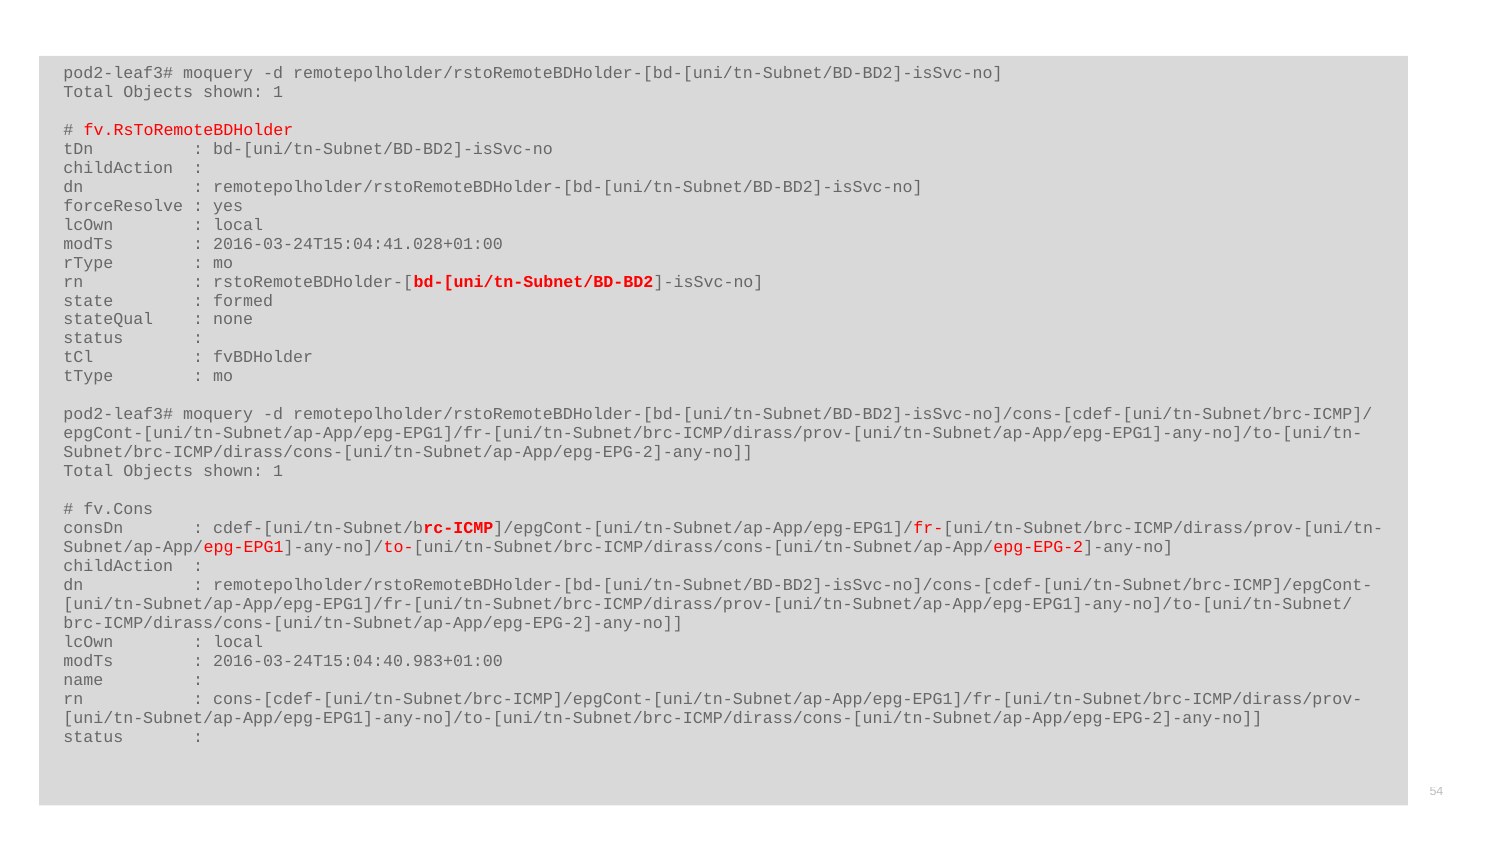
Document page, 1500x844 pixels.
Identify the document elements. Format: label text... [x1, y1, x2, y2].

list pod2-leaf3# moquery -d remotepolholder/rstoRemoteBDHolder-[bd-[uni/tn-Subnet/BD-BD2]-isSvc-no] Total Objects shown: 1 # fv.RsToRemoteBDHolder tDn : bd-[uni/tn-Subnet/BD-BD2]-isSvc-no childAction : dn : remotepolholder/rstoRemoteBDHolder-[bd-[uni/tn-Subnet/BD-BD2]-isSvc-no] forceResolve : yes lcOwn : local modTs : 2016-03-24T15:04:41.028+01:00 rType : mo rn : rstoRemoteBDHolder-[bd-[uni/tn-Subnet/BD-BD2]-isSvc-no] state : formed stateQual : none status : tCl : fvBDHolder tType : mo pod2-leaf3# moquery -d remotepolholder/rstoRemoteBDHolder-[bd-[uni/tn-Subnet/BD-BD2]-isSvc-no]/cons-[cdef-[uni/tn-Subnet/brc-ICMP]/epgCont-[uni/tn-Subnet/ap-App/epg-EPG1]/fr-[uni/tn-Subnet/brc-ICMP/dirass/prov-[uni/tn-Subnet/ap-App/epg-EPG1]-any-no]/to-[uni/tn-Subnet/brc-ICMP/dirass/cons-[uni/tn-Subnet/ap-App/epg-EPG-2]-any-no]] Total Objects shown: 1 # fv.Cons consDn : cdef-[uni/tn-Subnet/brc-ICMP]/epgCont-[uni/tn-Subnet/ap-App/epg-EPG1]/fr-[uni/tn-Subnet/brc-ICMP/dirass/prov-[uni/tn-Subnet/ap-App/epg-EPG1]-any-no]/to-[uni/tn-Subnet/brc-ICMP/dirass/cons-[uni/tn-Subnet/ap-App/epg-EPG-2]-any-no] childAction : dn : remotepolholder/rstoRemoteBDHolder-[bd-[uni/tn-Subnet/BD-BD2]-isSvc-no]/cons-[cdef-[uni/tn-Subnet/brc-ICMP]/epgCont-[uni/tn-Subnet/ap-App/epg-EPG1]/fr-[uni/tn-Subnet/brc-ICMP/dirass/prov-[uni/tn-Subnet/ap-App/epg-EPG1]-any-no]/to-[uni/tn-Subnet/brc-ICMP/dirass/cons-[uni/tn-Subnet/ap-App/epg-EPG-2]-any-no]] lcOwn : local modTs : 2016-03-24T15:04:40.983+01:00 name : rn : cons-[cdef-[uni/tn-Subnet/brc-ICMP]/epgCont-[uni/tn-Subnet/ap-App/epg-EPG1]/fr-[uni/tn-Subnet/brc-ICMP/dirass/prov-[uni/tn-Subnet/ap-App/epg-EPG1]-any-no]/to-[uni/tn-Subnet/brc-ICMP/dirass/cons-[uni/tn-Subnet/ap-App/epg-EPG-2]-any-no]] status : [39, 55, 1408, 806]
